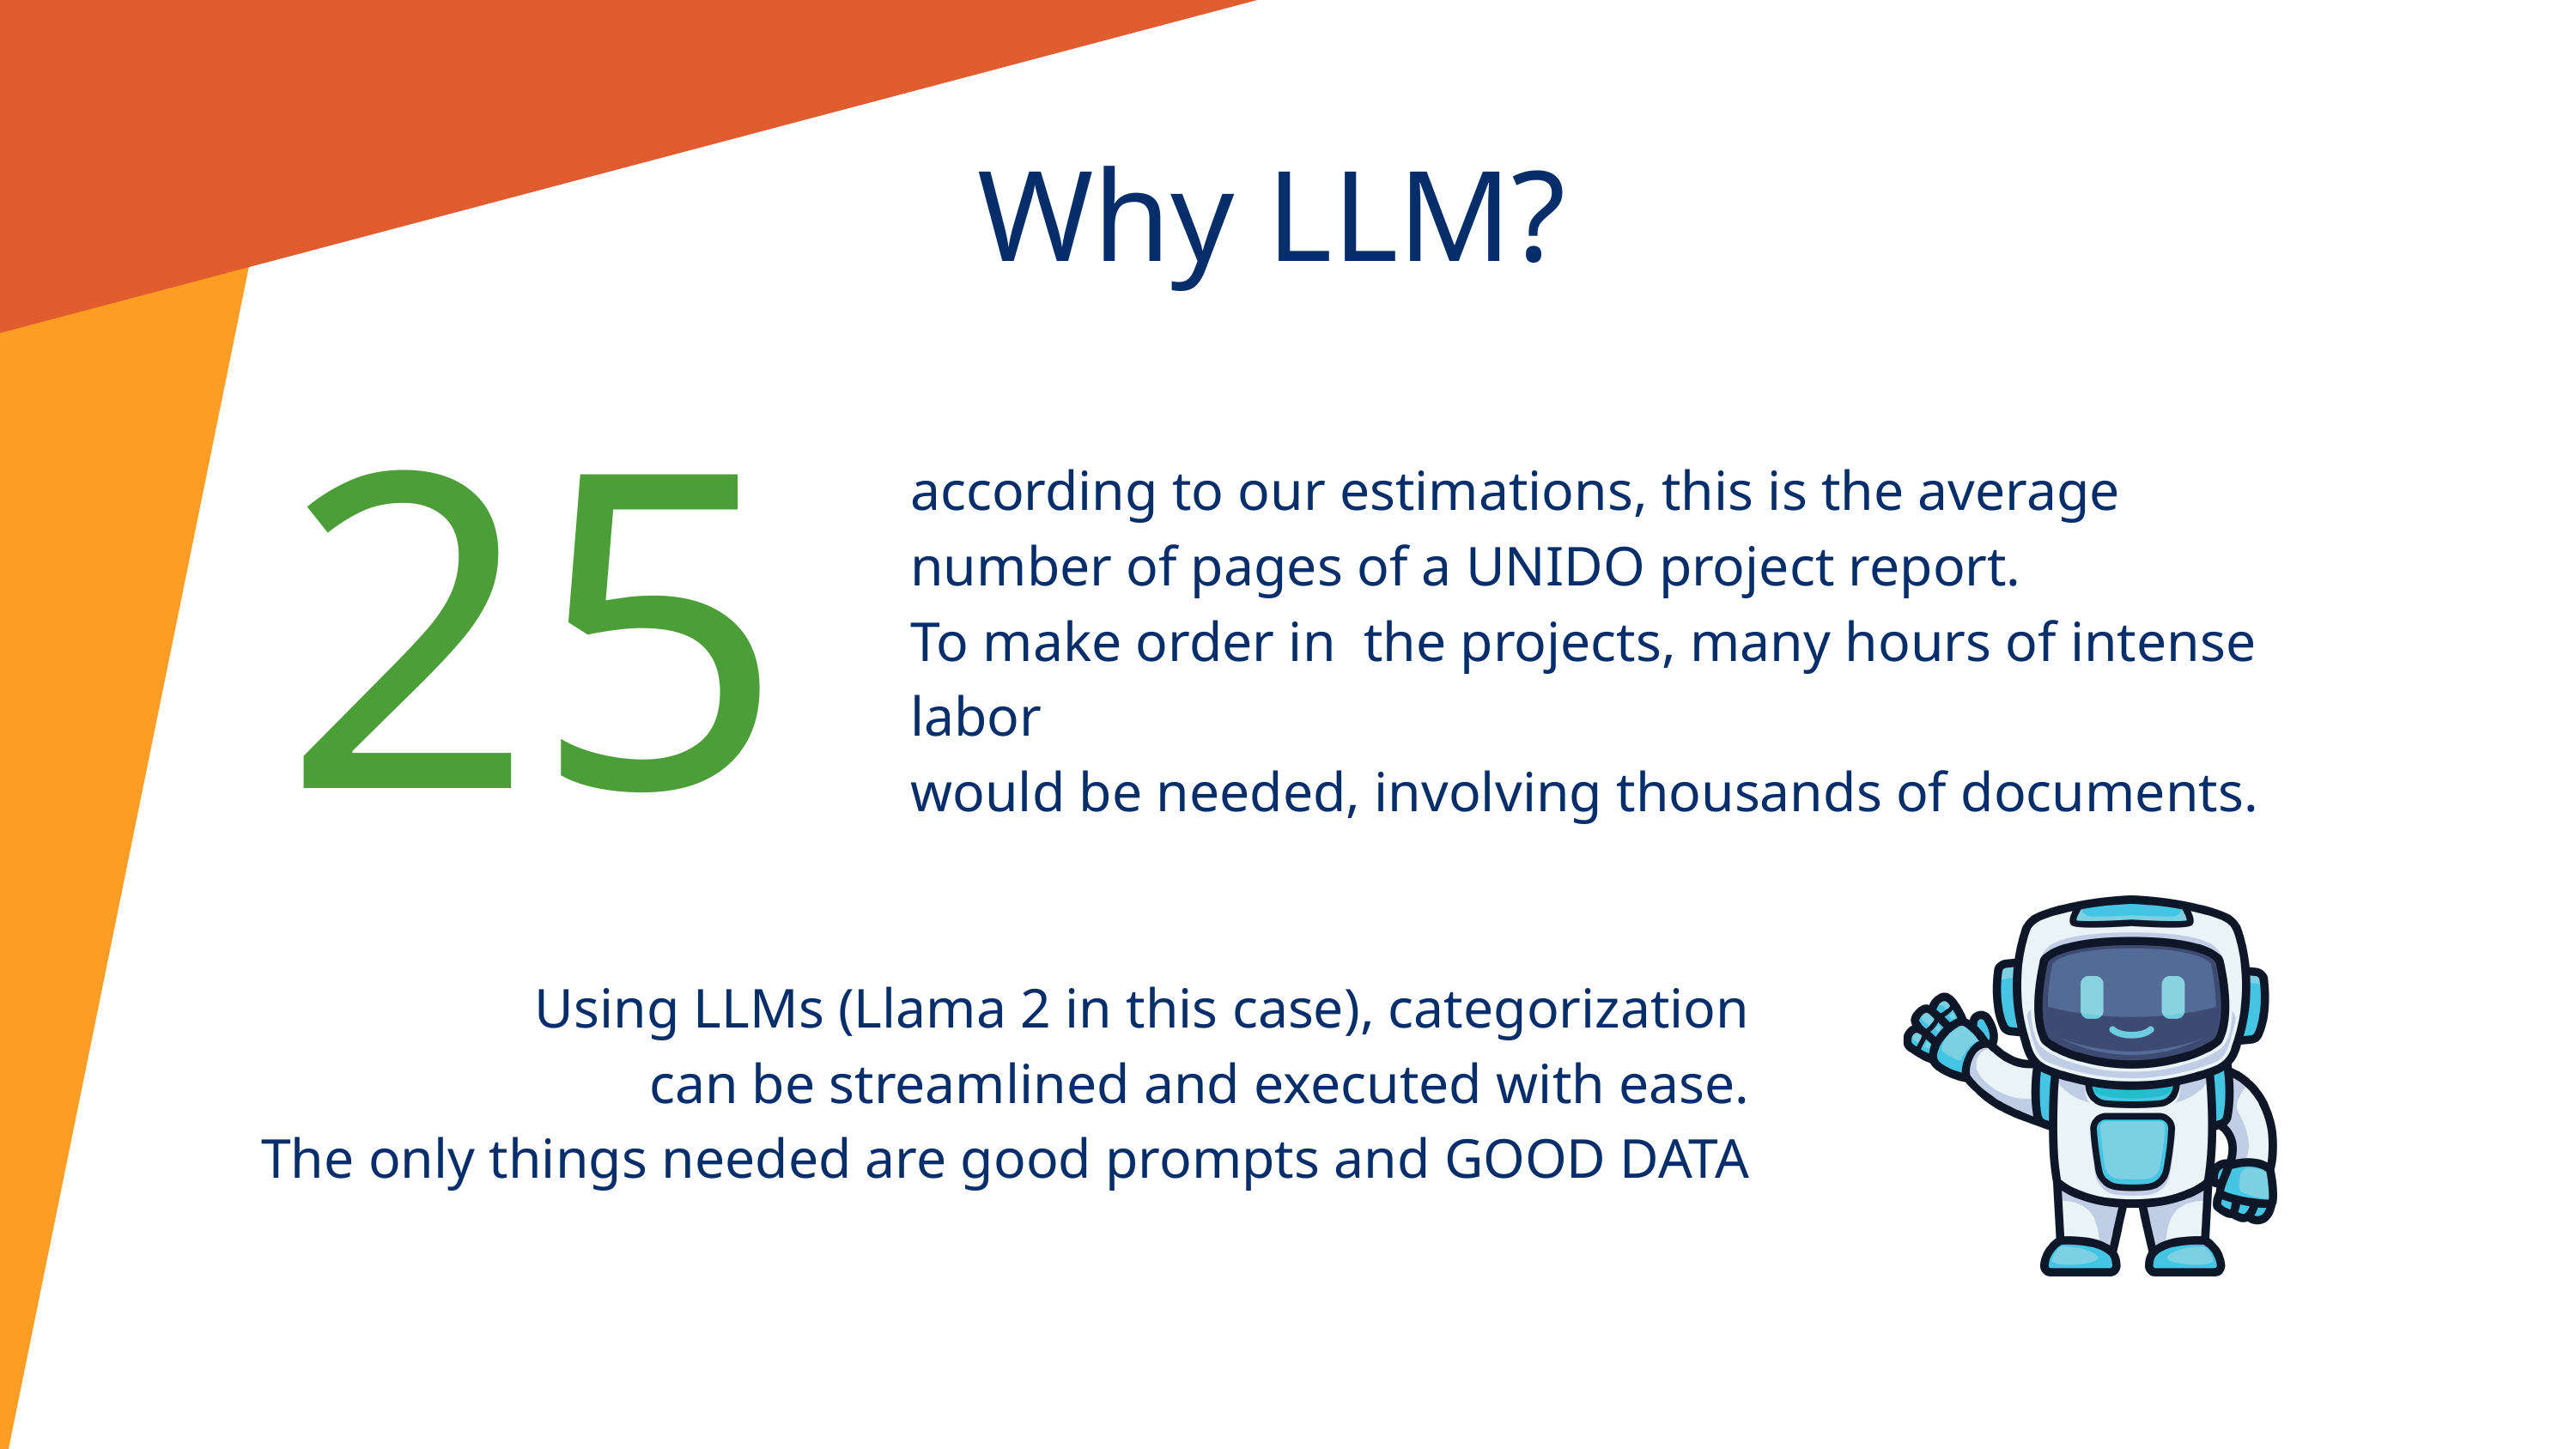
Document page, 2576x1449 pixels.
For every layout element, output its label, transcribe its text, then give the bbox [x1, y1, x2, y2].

text_box according to our estimations, this is the average number of pages of a UNIDO project report. To make order in the projects, many hours of intense labor would be needed, involving thousands of documents. [910, 446, 2391, 822]
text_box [608, 144, 1968, 408]
text_box [0, 271, 236, 1449]
text_box Using LLMs (Llama 2 in this case), categorization can be streamlined and executed with ease. The only things needed are good prompts and GOOD DATA [236, 963, 1751, 1190]
text_box [0, 0, 1258, 333]
text_box [1903, 895, 2278, 1276]
text_box 25 [236, 261, 832, 877]
